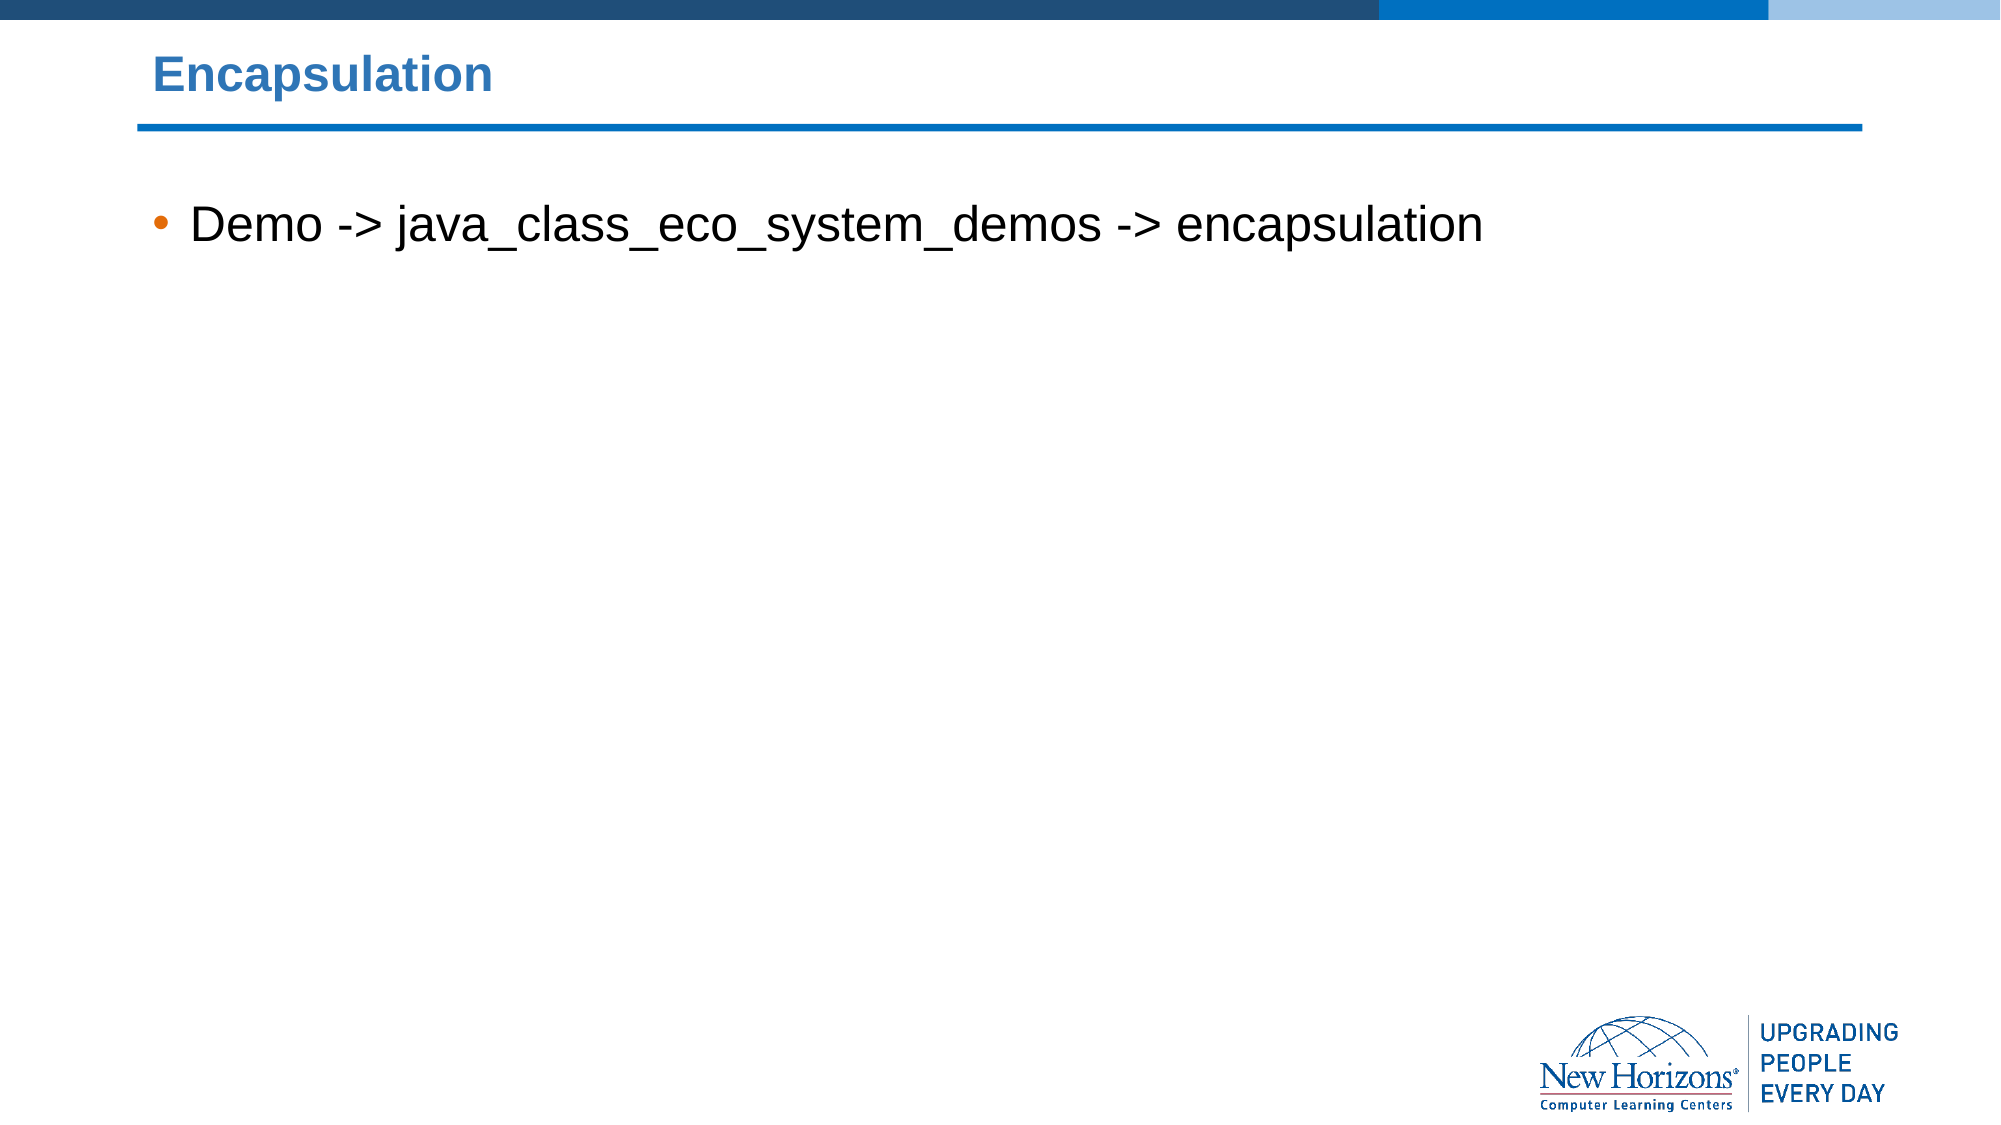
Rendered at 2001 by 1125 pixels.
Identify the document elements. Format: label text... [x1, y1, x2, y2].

picture [1537, 1010, 1904, 1114]
title Encapsulation [137, 36, 1863, 115]
list Demo -> java_class_eco_system_demos -> encapsulation [137, 190, 1863, 1013]
